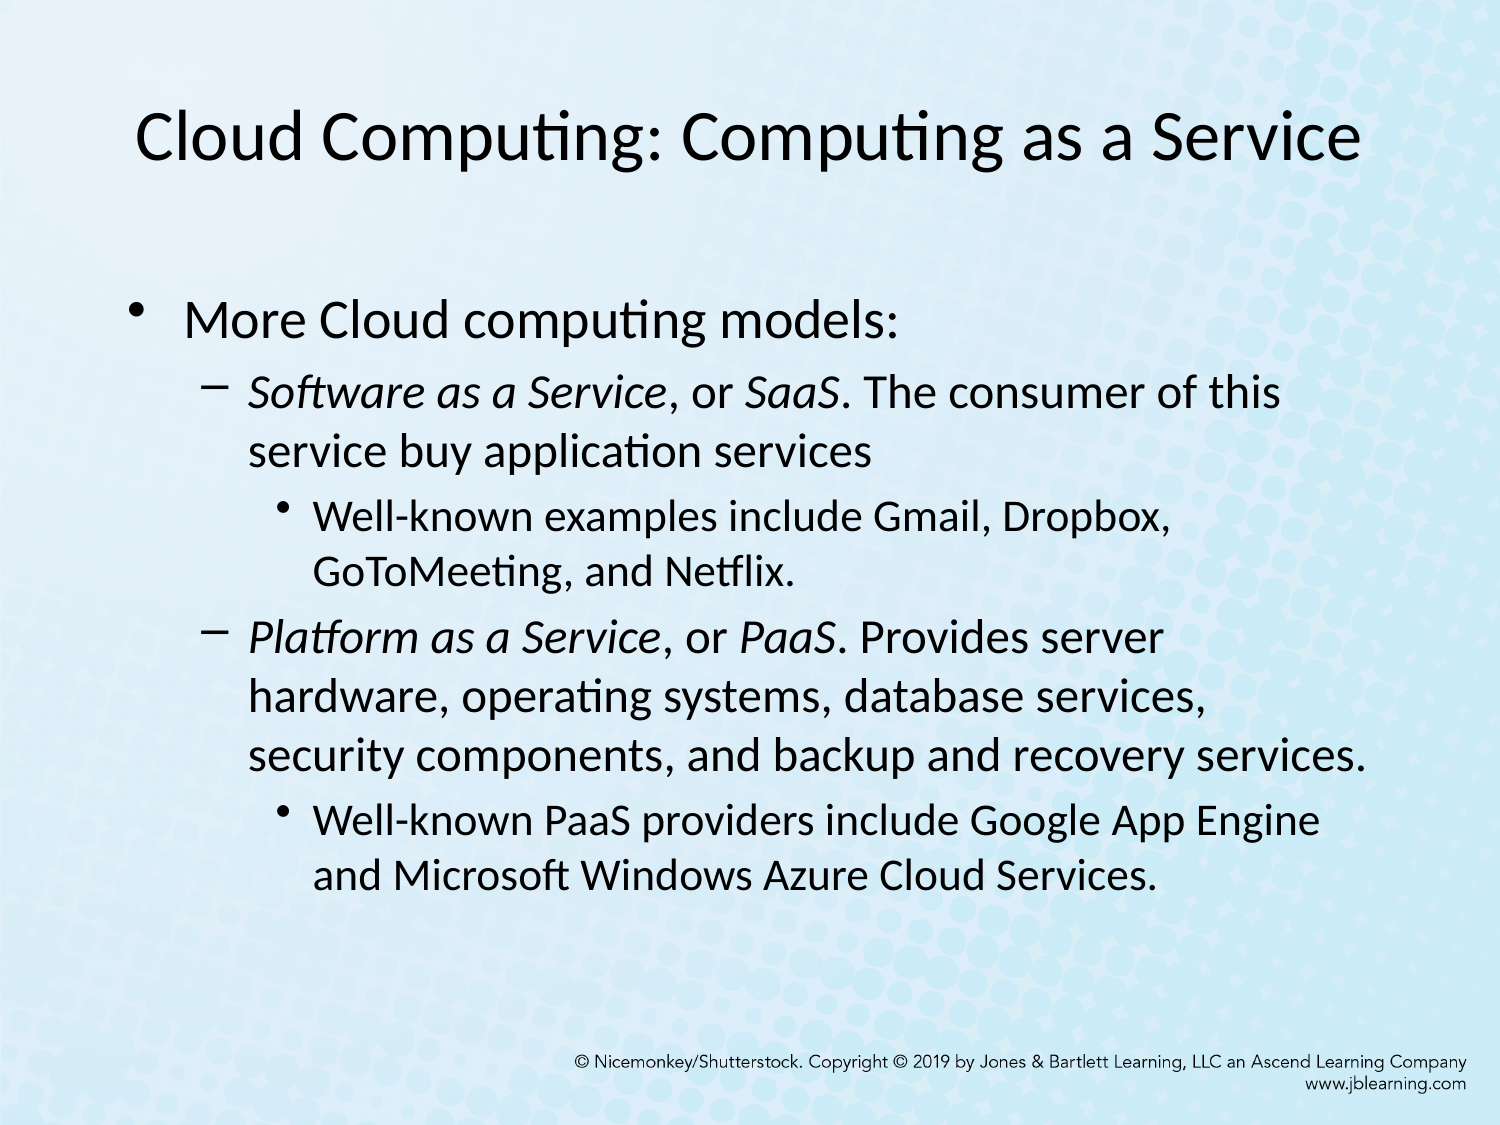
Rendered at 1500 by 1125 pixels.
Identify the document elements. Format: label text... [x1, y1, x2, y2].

list More Cloud computing models: Software as a Service, or SaaS. The consumer of this service buy application services Well-known examples include Gmail, Dropbox, GoToMeeting, and Netflix. Platform as a Service, or PaaS. Provides server hardware, operating systems, database services, security components, and backup and recovery services. Well-known PaaS providers include Google App Engine and Microsoft Windows Azure Cloud Services. [112, 275, 1388, 950]
title Cloud Computing: Computing as a Service [112, 37, 1388, 225]
picture [0, 0, 1500, 1125]
